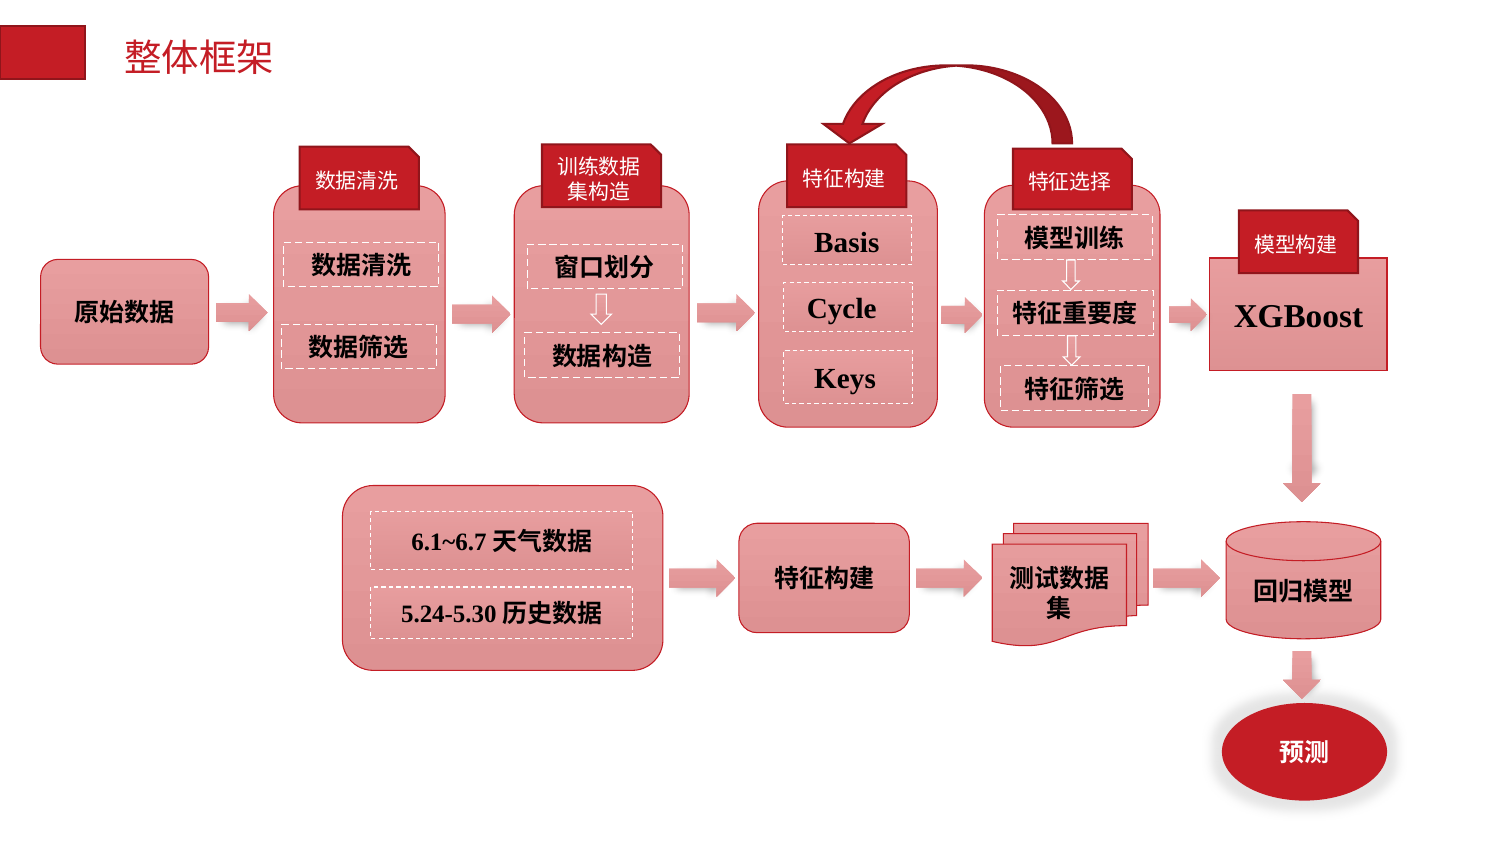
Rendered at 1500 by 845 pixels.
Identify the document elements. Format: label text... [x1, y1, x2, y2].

text_box 整体框架 [109, 26, 295, 65]
text_box [0, 25, 86, 80]
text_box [40, 65, 1388, 801]
